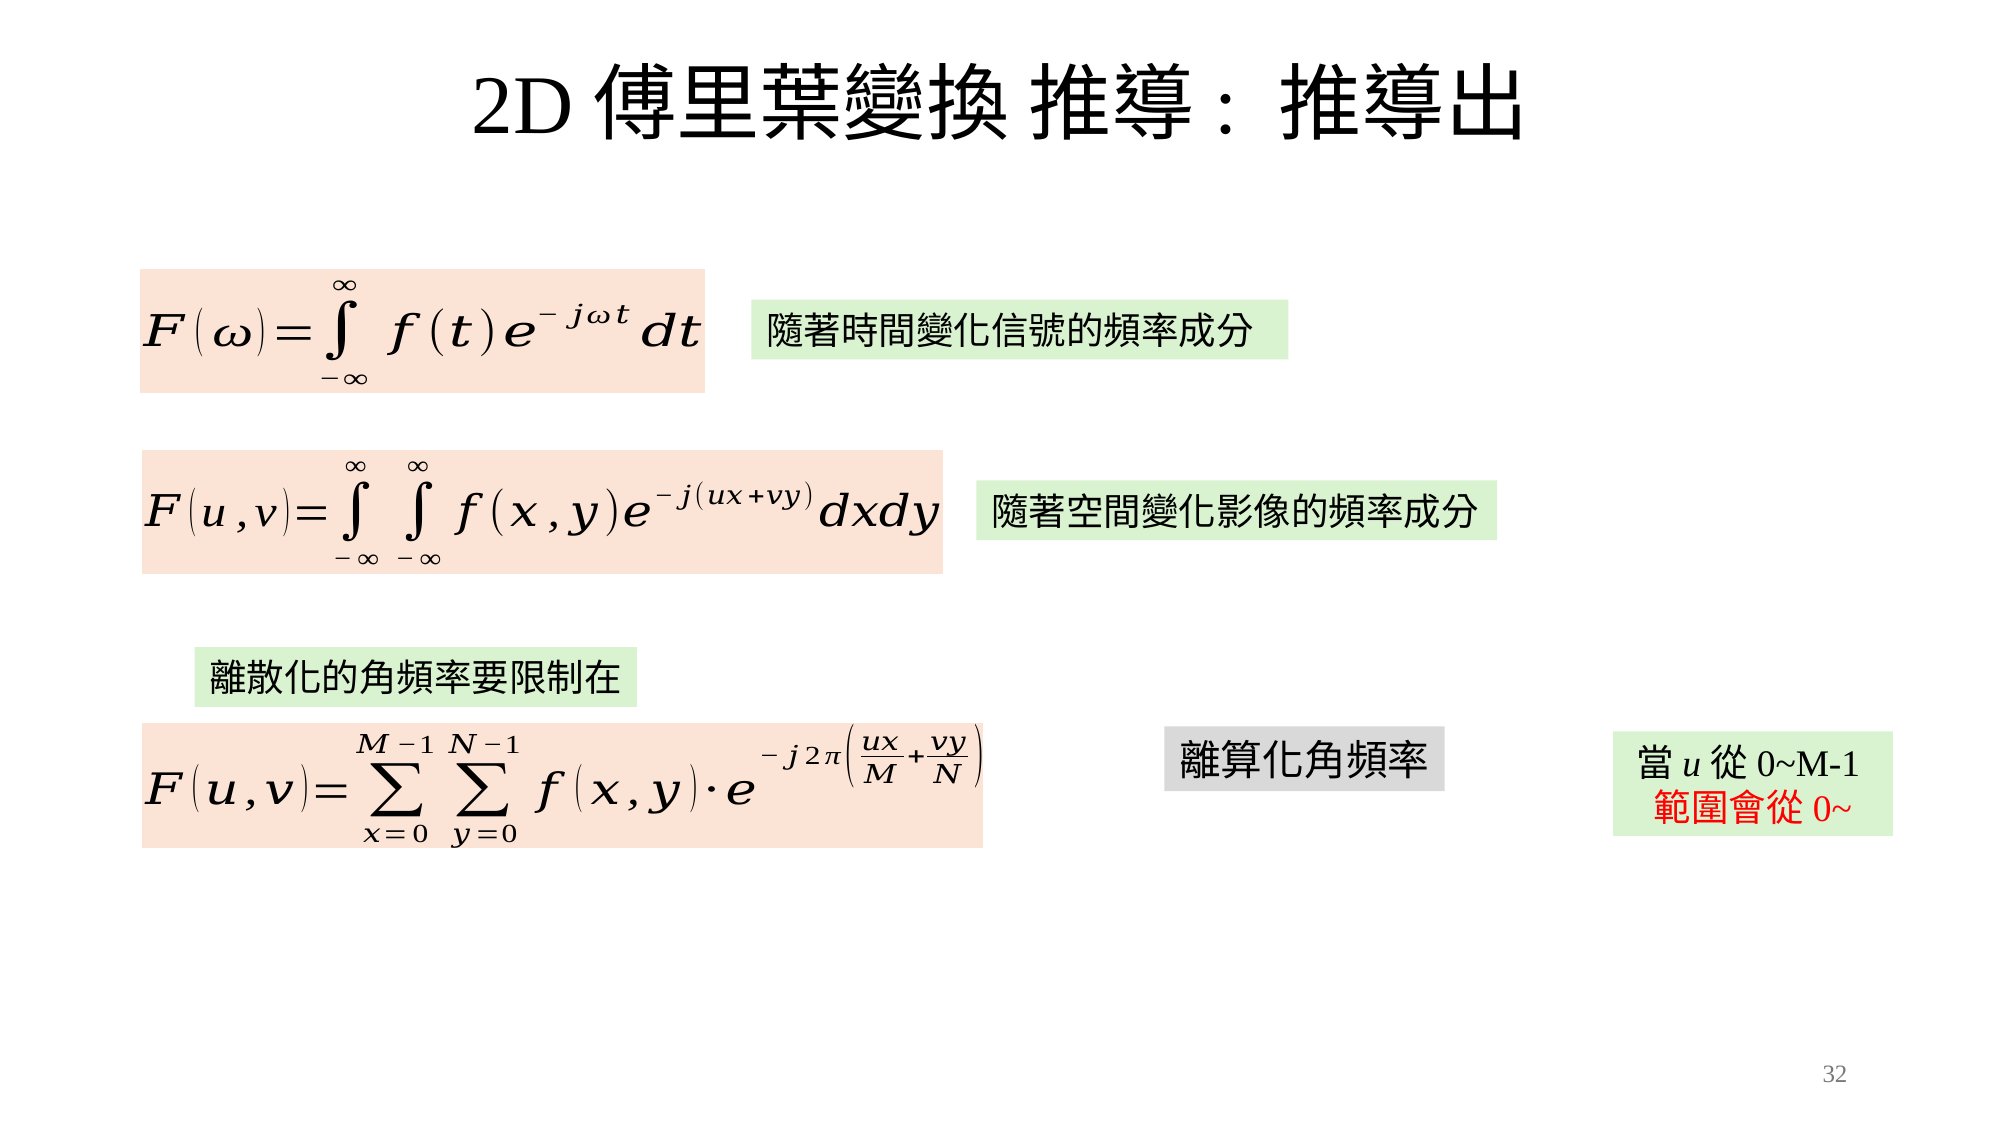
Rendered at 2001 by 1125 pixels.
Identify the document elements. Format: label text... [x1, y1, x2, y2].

text_box 隨著空間變化影像的頻率成分 [976, 480, 1498, 541]
text_box 隨著時間變化信號的頻率成分 [751, 299, 1289, 360]
slide_number 32 [1412, 1042, 1863, 1103]
